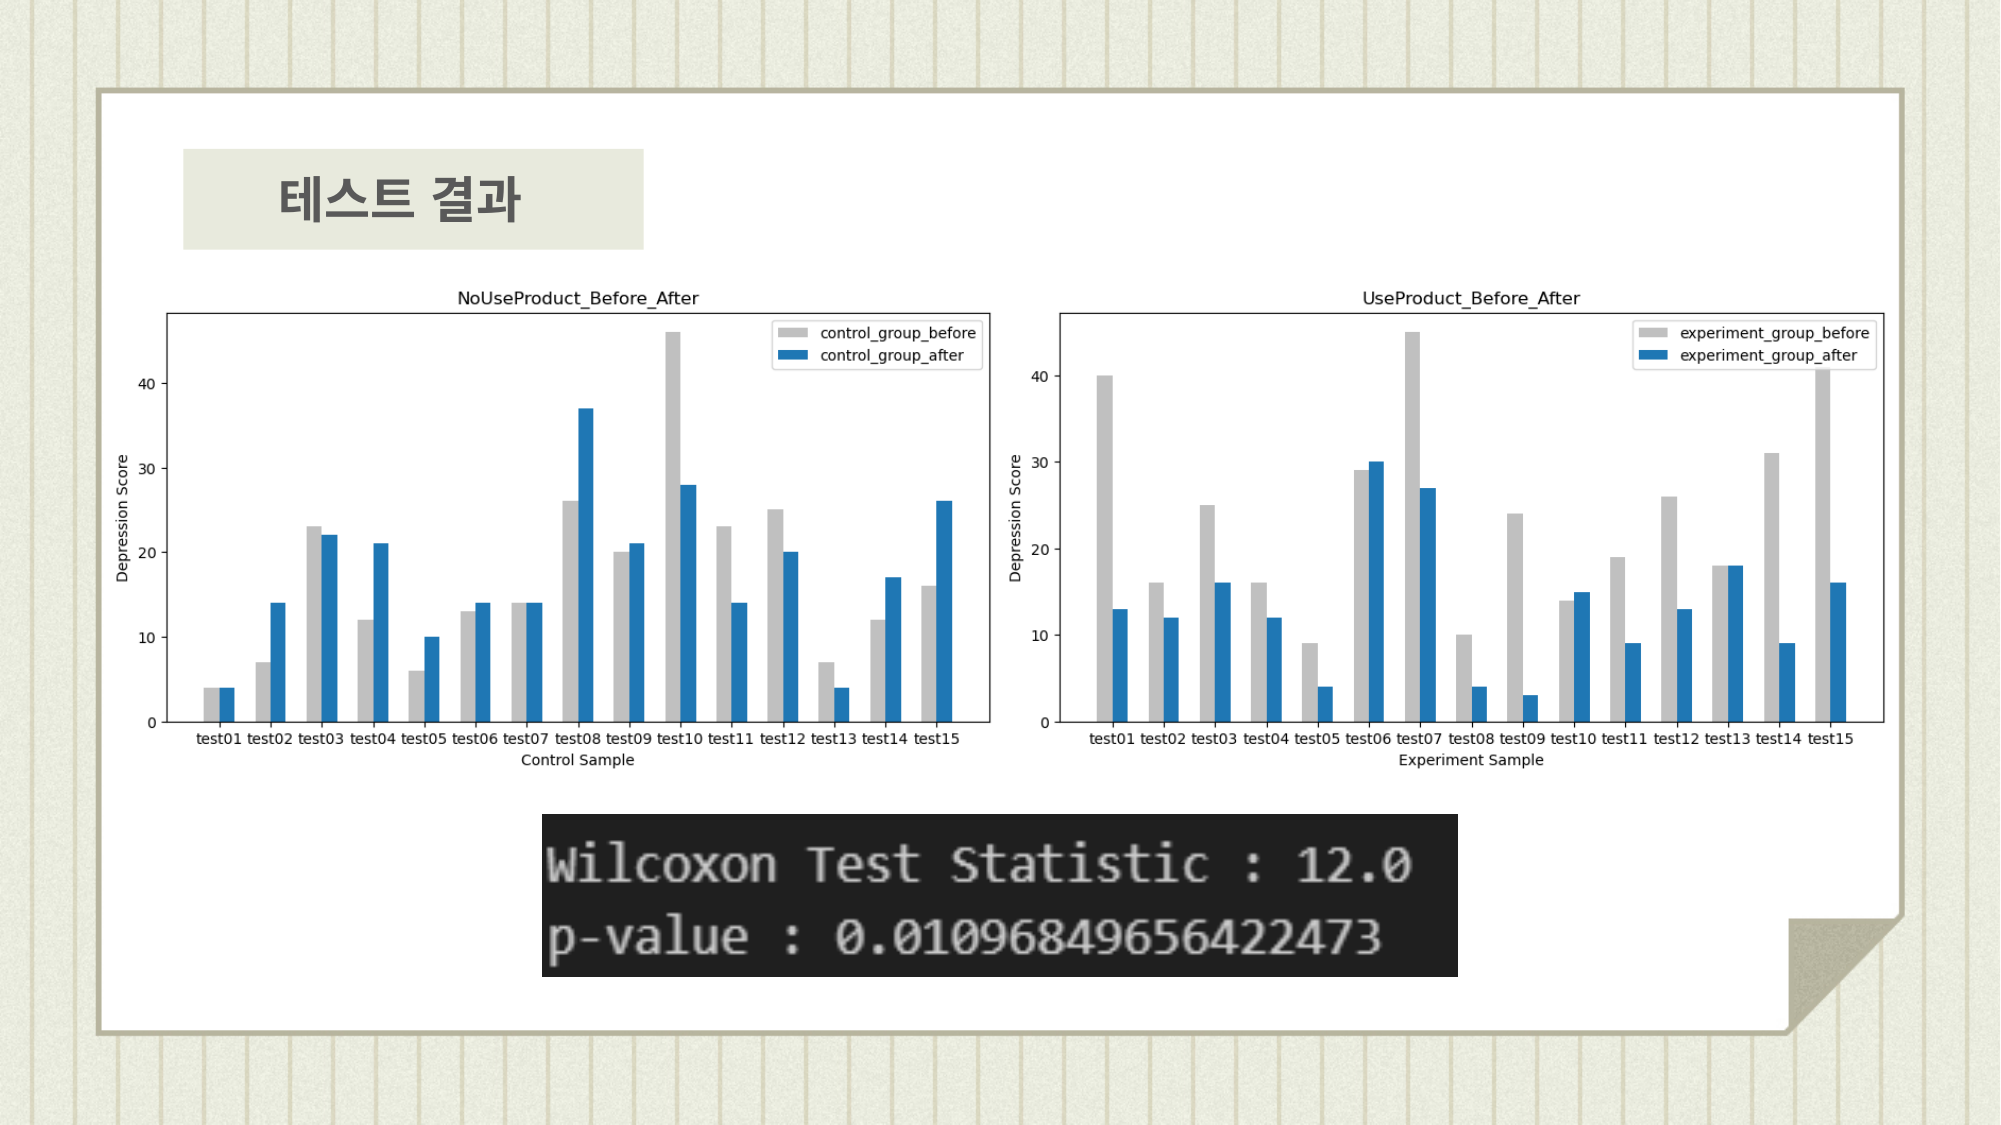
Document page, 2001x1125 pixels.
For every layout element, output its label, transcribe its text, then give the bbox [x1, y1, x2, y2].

text_box [182, 148, 645, 251]
text_box 테스트 결과 [263, 161, 564, 237]
picture [0, 0, 2001, 1125]
